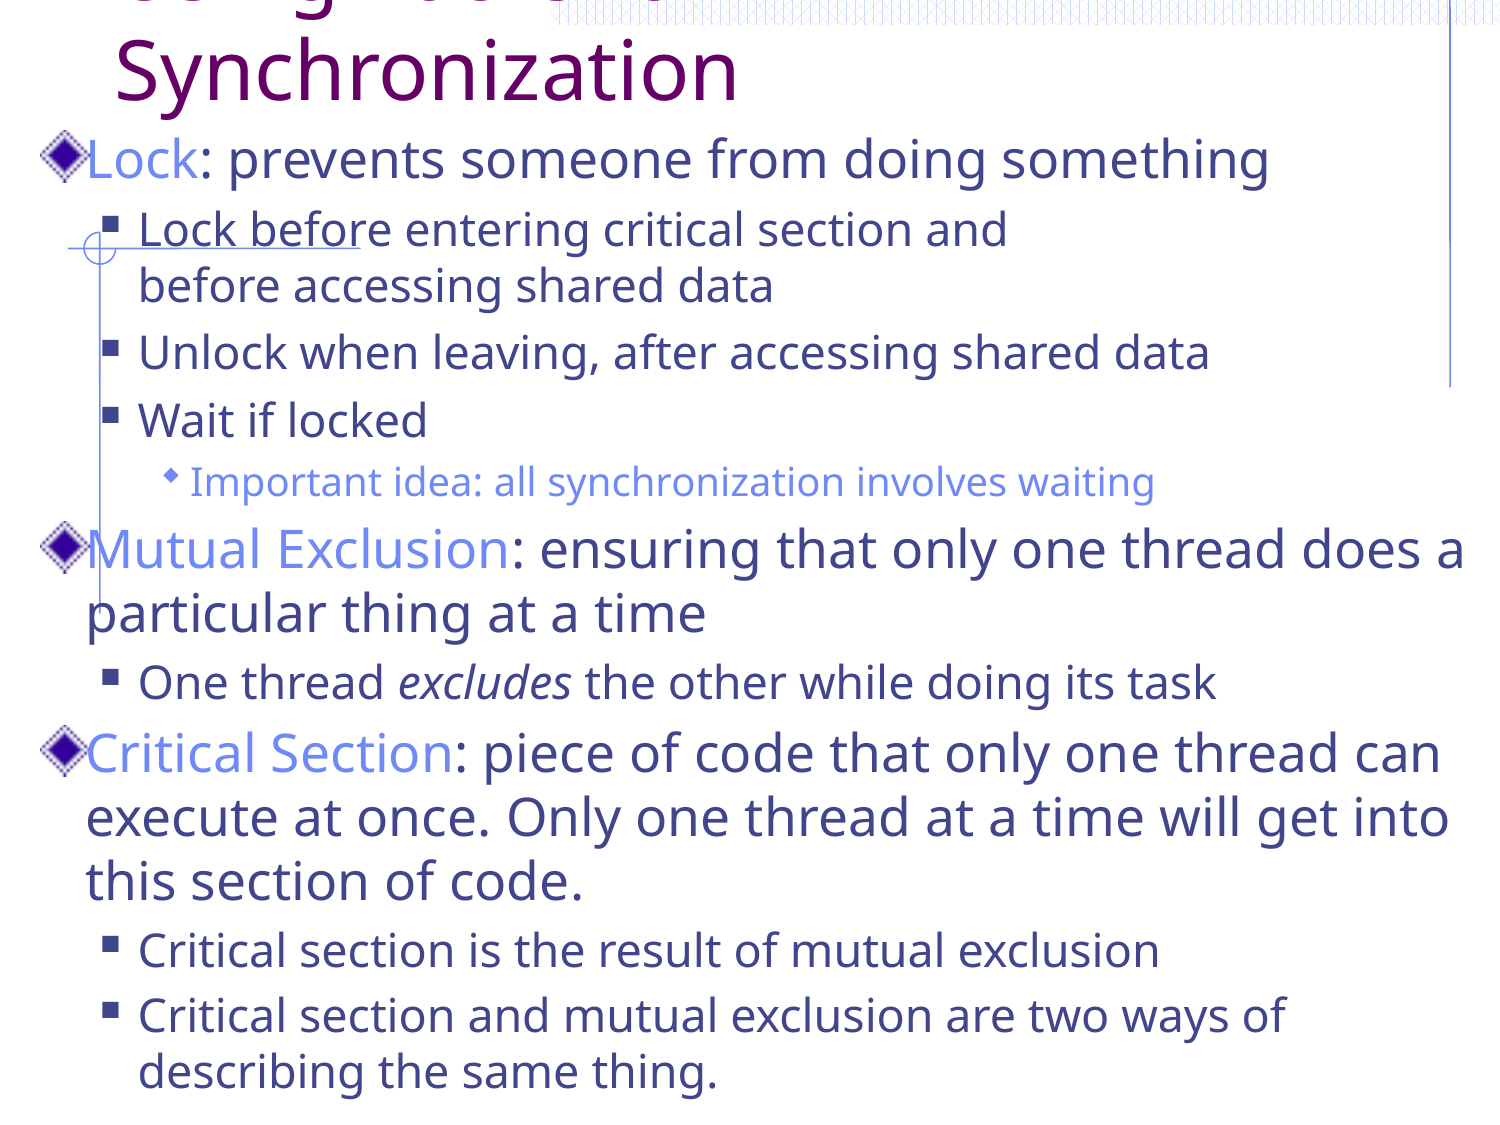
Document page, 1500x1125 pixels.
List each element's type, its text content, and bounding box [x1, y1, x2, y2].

list Lock: prevents someone from doing something Lock before entering critical section and before accessing shared data Unlock when leaving, after accessing shared data Wait if locked Important idea: all synchronization involves waiting Mutual Exclusion: ensuring that only one thread does a particular thing at a time One thread excludes the other while doing its task Critical Section: piece of code that only one thread can execute at once. Only one thread at a time will get into this section of code. Critical section is the result of mutual exclusion Critical section and mutual exclusion are two ways of describing the same thing. [25, 116, 1488, 1125]
title Using Locks for Synchronization [99, 0, 1376, 116]
picture [40, 521, 92, 574]
picture [40, 725, 92, 777]
picture [40, 130, 92, 183]
